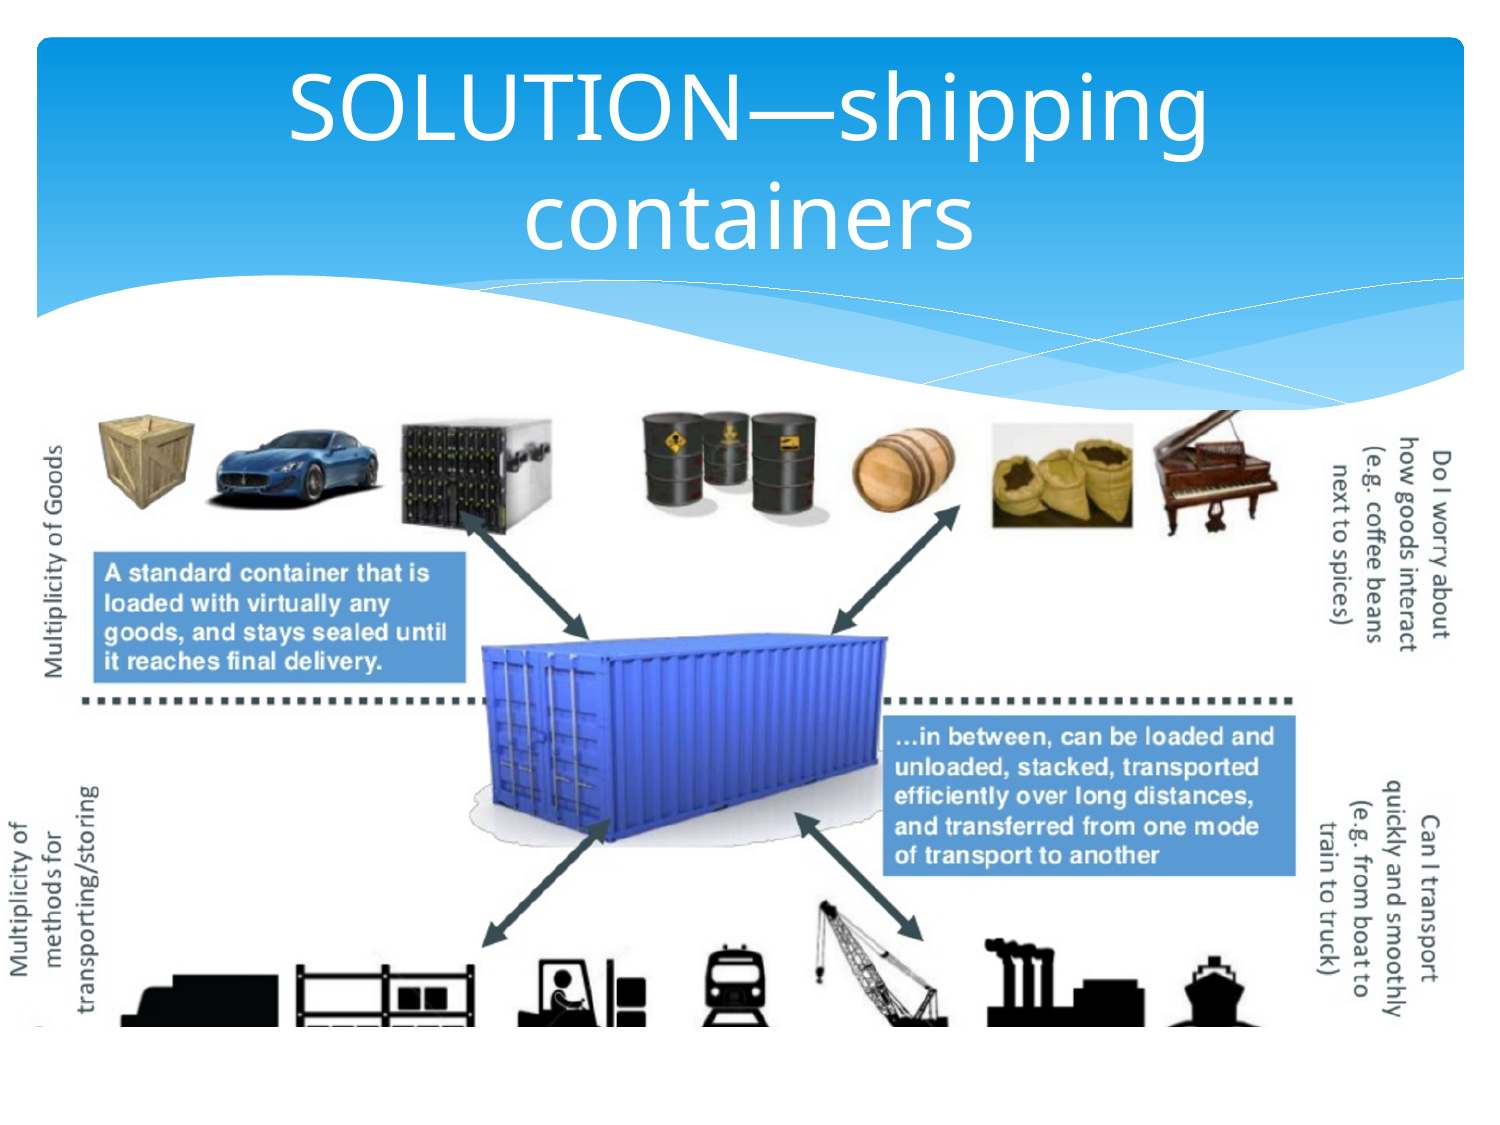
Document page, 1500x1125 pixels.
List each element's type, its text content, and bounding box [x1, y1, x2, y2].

picture [0, 410, 1468, 1027]
title SOLUTION—shipping containers [75, 55, 1425, 261]
